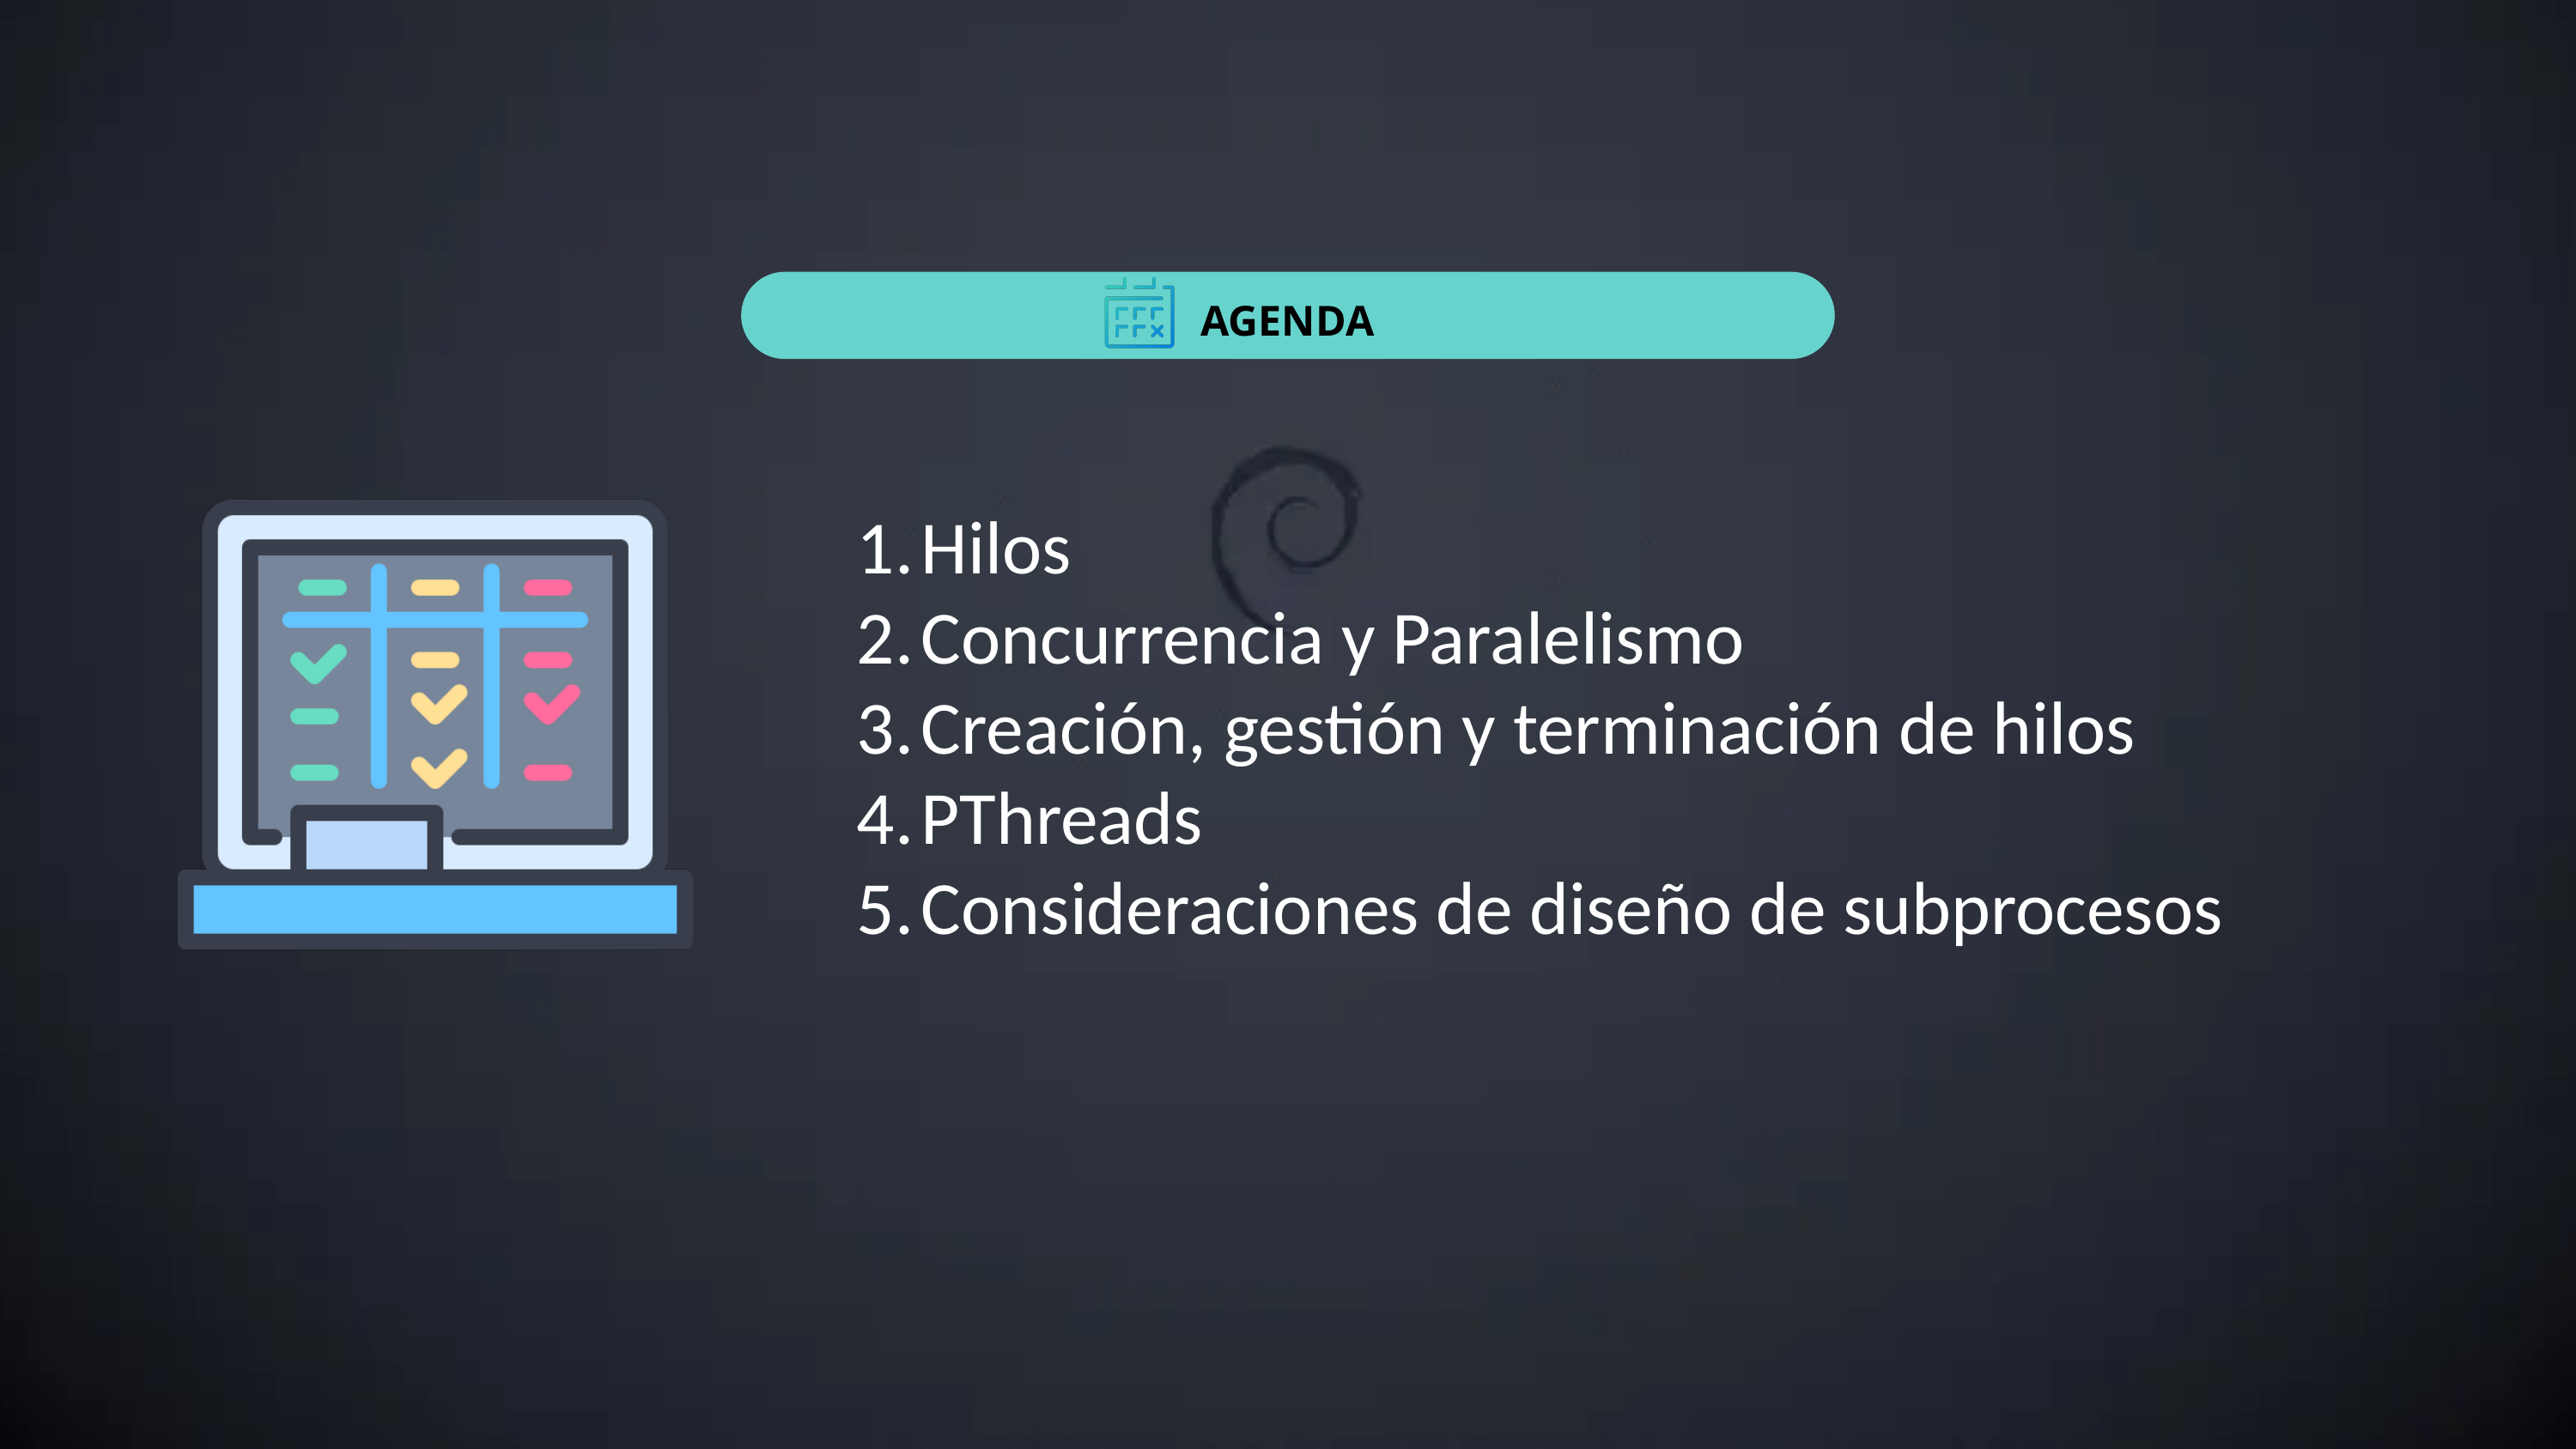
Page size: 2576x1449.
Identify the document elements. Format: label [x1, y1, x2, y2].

picture [0, 0, 2576, 1449]
text_box [740, 265, 1835, 360]
